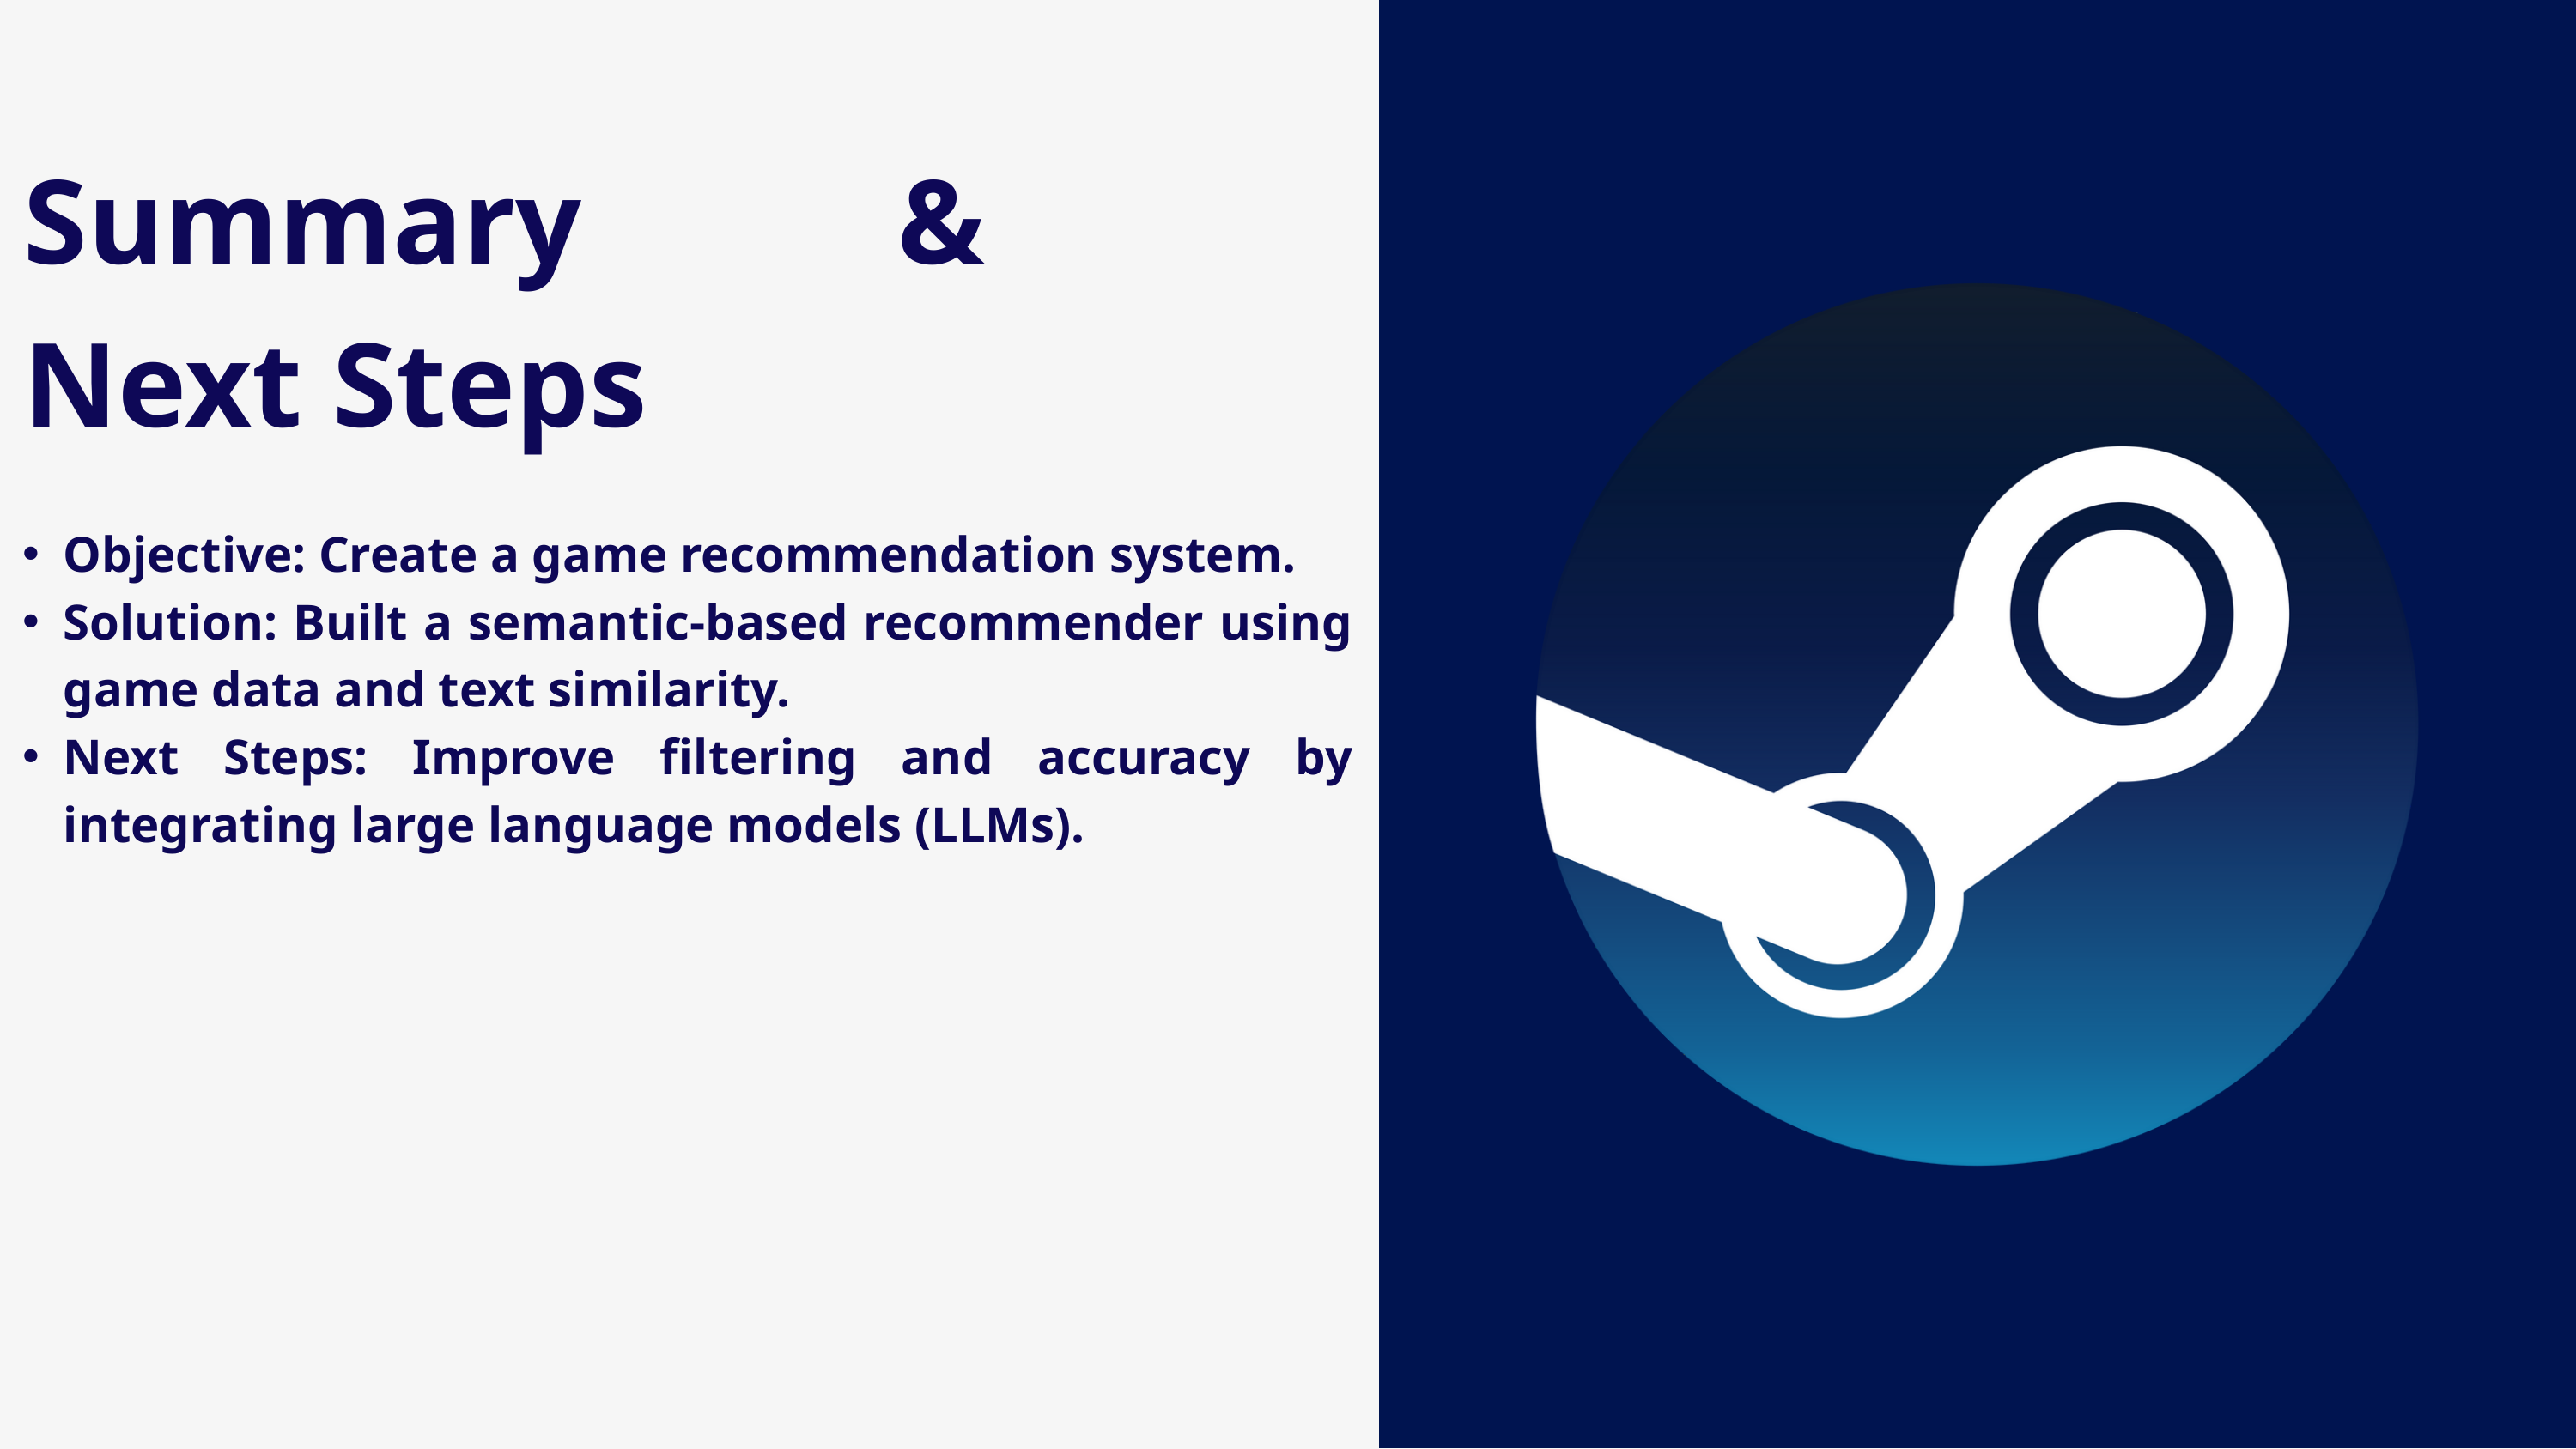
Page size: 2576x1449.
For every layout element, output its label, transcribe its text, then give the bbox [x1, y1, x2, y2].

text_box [1378, 0, 2576, 1449]
text_box Summary & Next Steps [23, 124, 986, 451]
text_box Objective: Create a game recommendation system. Solution: Built a semantic-based recommender using game data and text similarity. Next Steps: Improve filtering and accuracy by integrating large language models (LLMs). [0, 514, 1353, 920]
